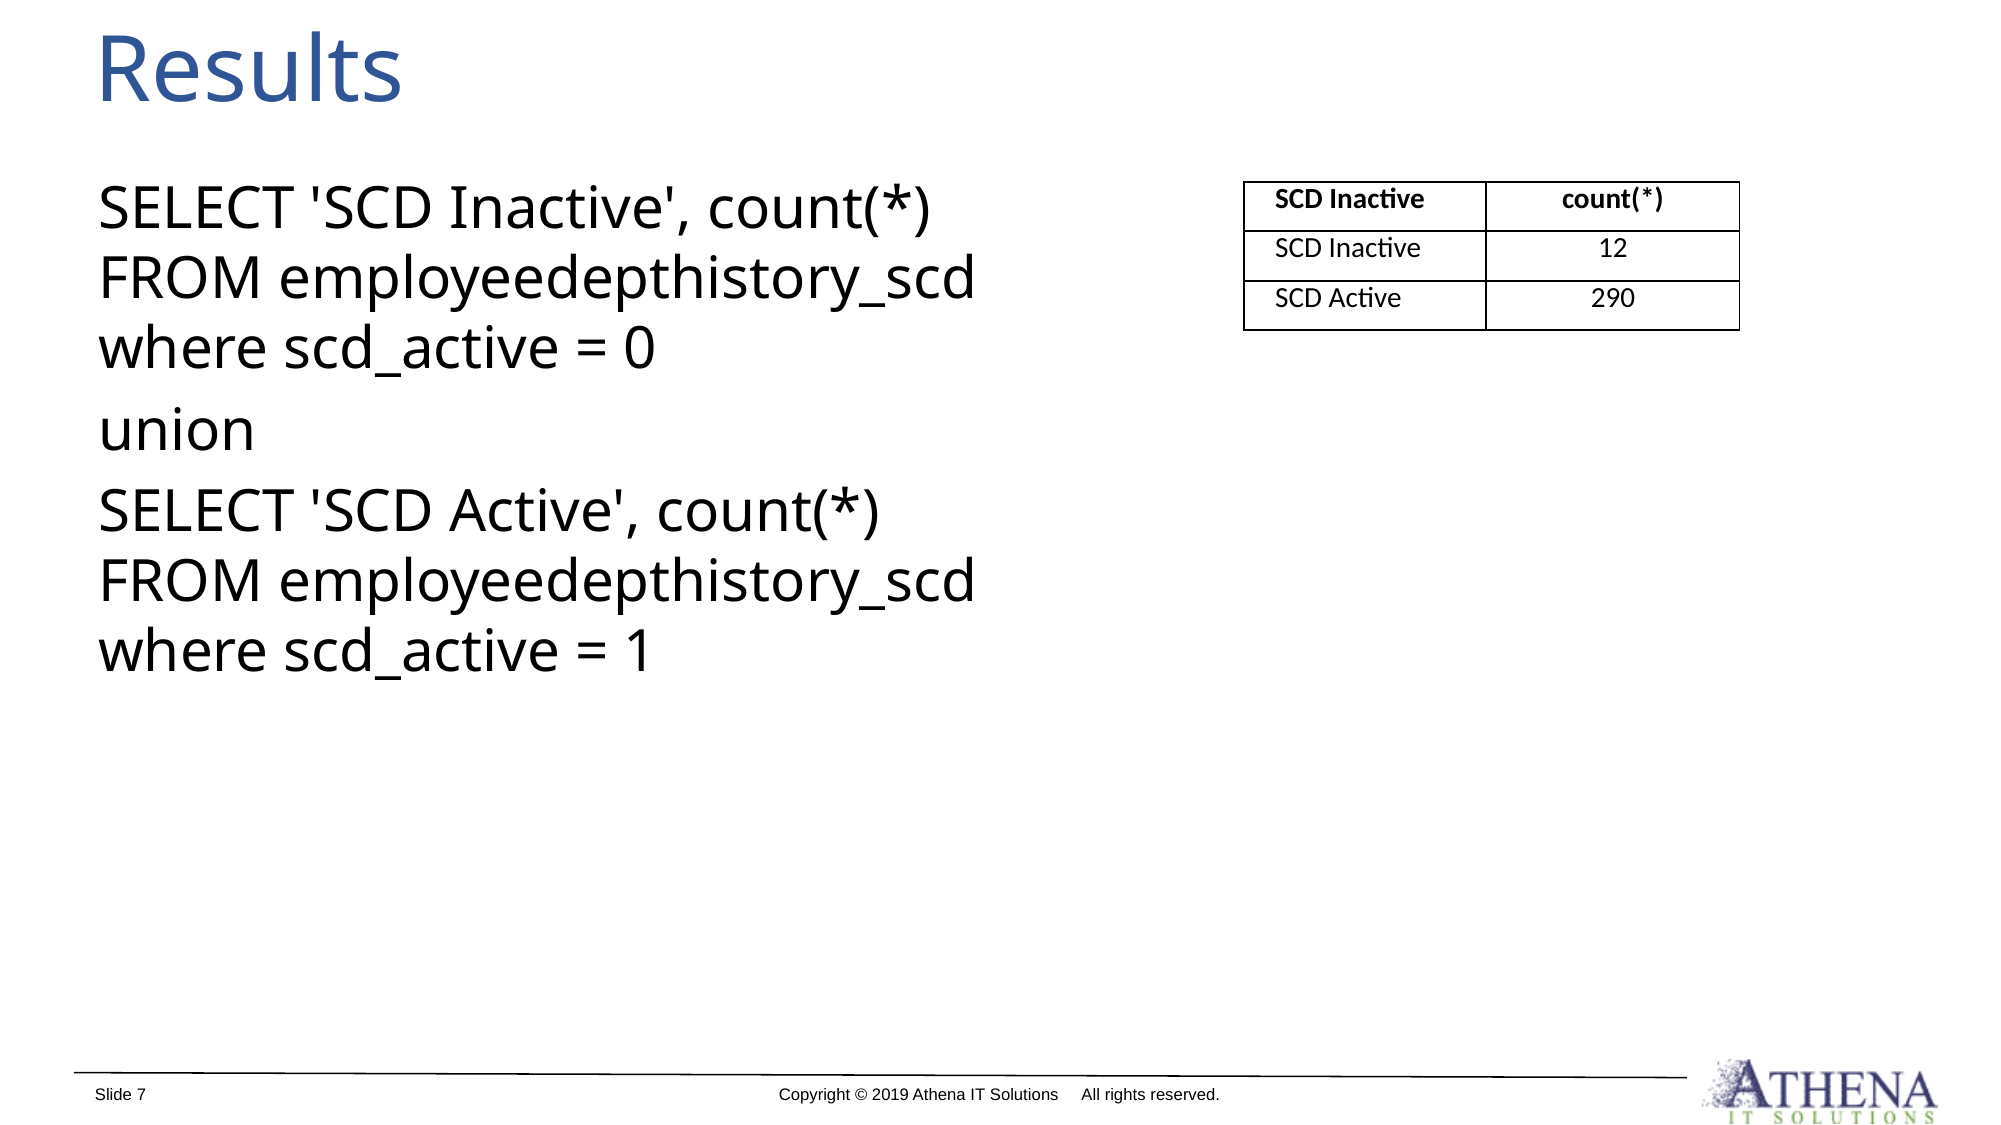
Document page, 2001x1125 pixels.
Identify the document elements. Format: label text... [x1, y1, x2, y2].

table_cell SCD Inactive [1245, 232, 1485, 280]
table_header SCD Inactive [1245, 183, 1485, 230]
footer Copyright © 2019 Athena IT Solutions All rights reserved. [662, 1077, 1338, 1110]
slide_number Slide 7 [79, 1077, 336, 1110]
title Results [79, 8, 1938, 122]
list SELECT 'SCD Inactive', count(*) FROM employeedepthistory_scd where scd_active = 0 union SELECT 'SCD Active', count(*) FROM employeedepthistory_scd where scd_active = 1 [83, 162, 993, 1050]
picture [1702, 1059, 1938, 1124]
table_cell 12 [1487, 232, 1739, 280]
table_header count(*) [1487, 183, 1739, 230]
table_cell 290 [1487, 282, 1739, 329]
table_cell SCD Active [1245, 282, 1485, 329]
